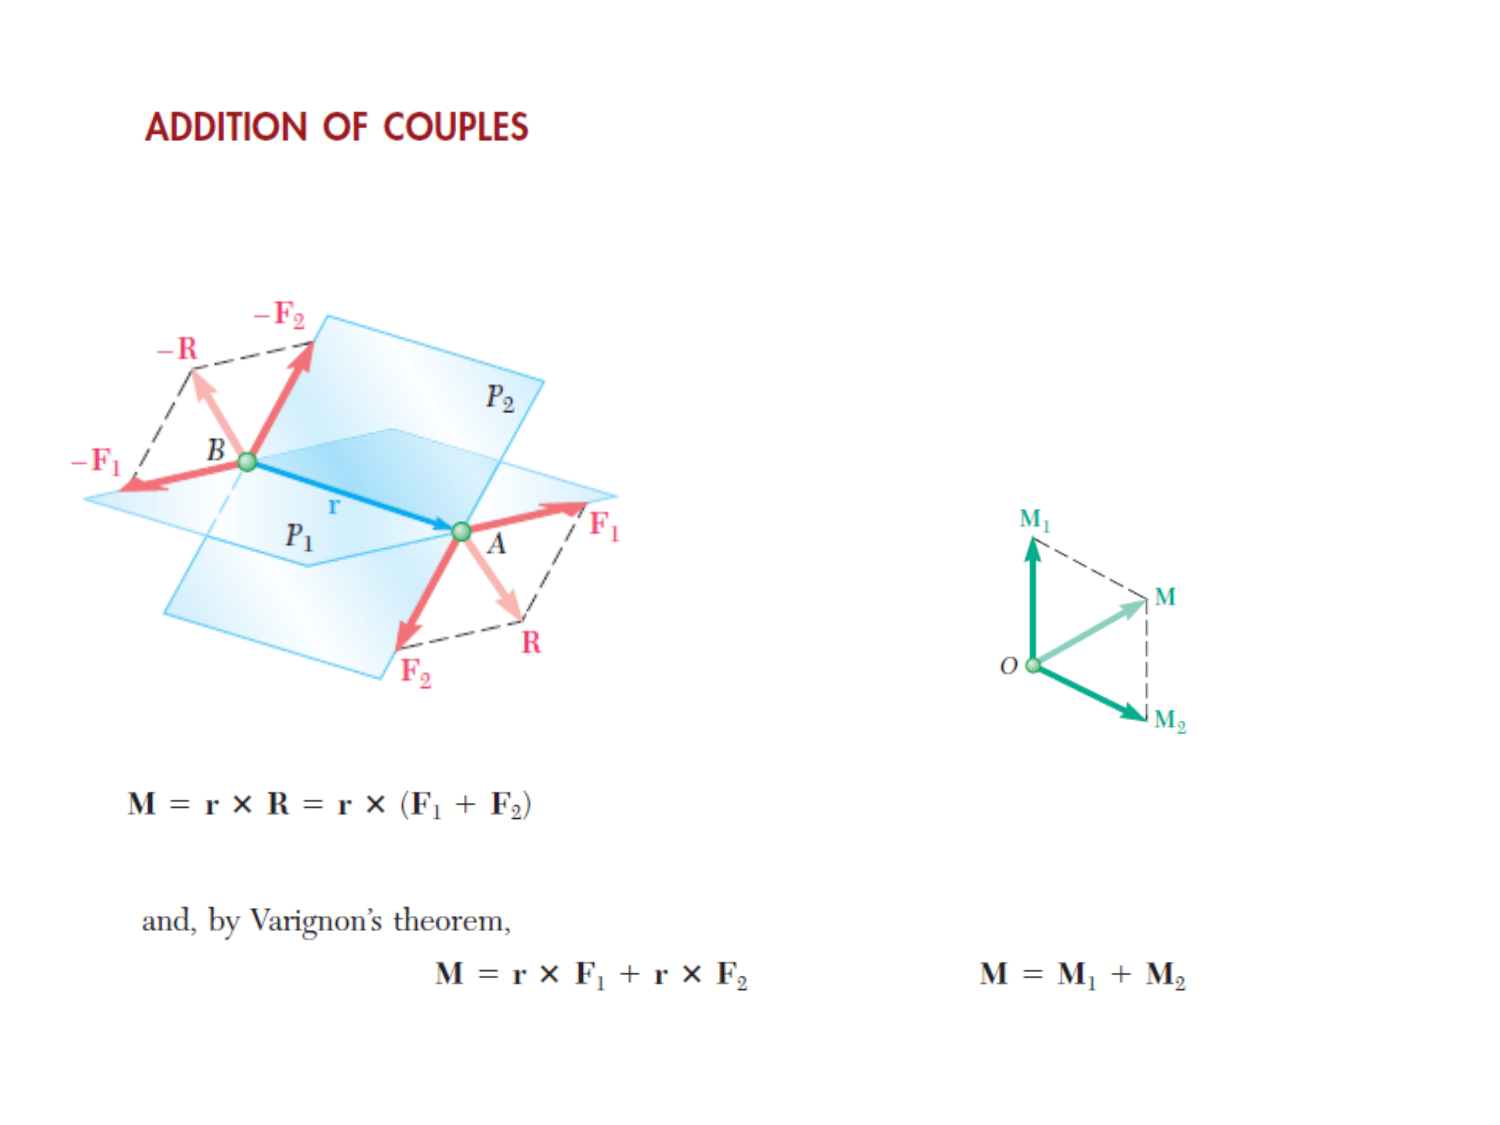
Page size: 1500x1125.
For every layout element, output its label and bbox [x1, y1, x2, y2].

picture [101, 786, 551, 827]
picture [123, 893, 817, 1008]
picture [962, 949, 1216, 1009]
picture [141, 101, 550, 160]
picture [64, 290, 668, 706]
picture [969, 497, 1222, 756]
